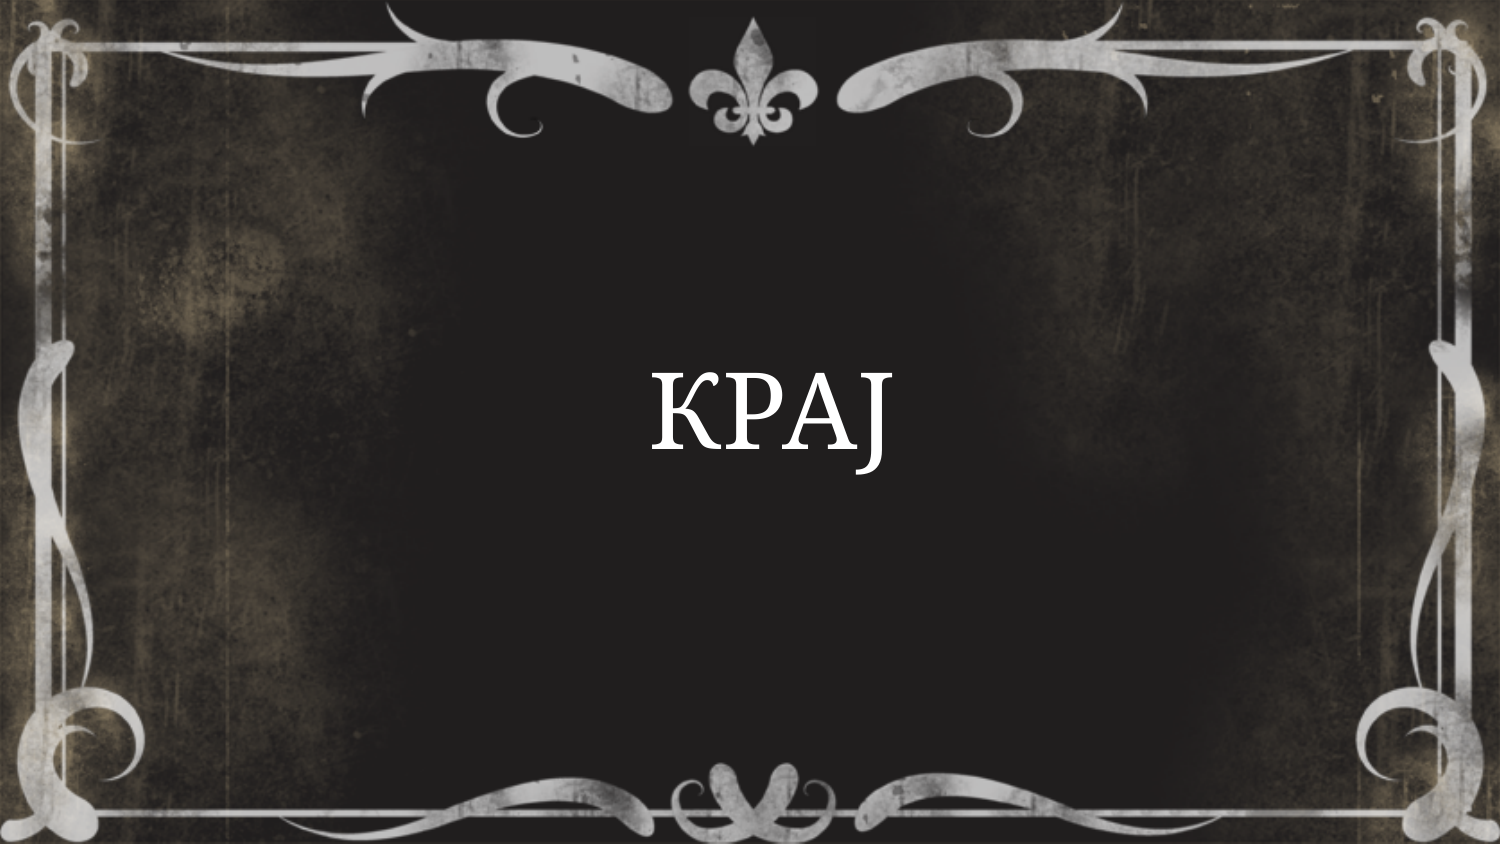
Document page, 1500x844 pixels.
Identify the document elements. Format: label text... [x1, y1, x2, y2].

picture [0, 0, 1500, 844]
title КРАЈ [73, 327, 1471, 422]
